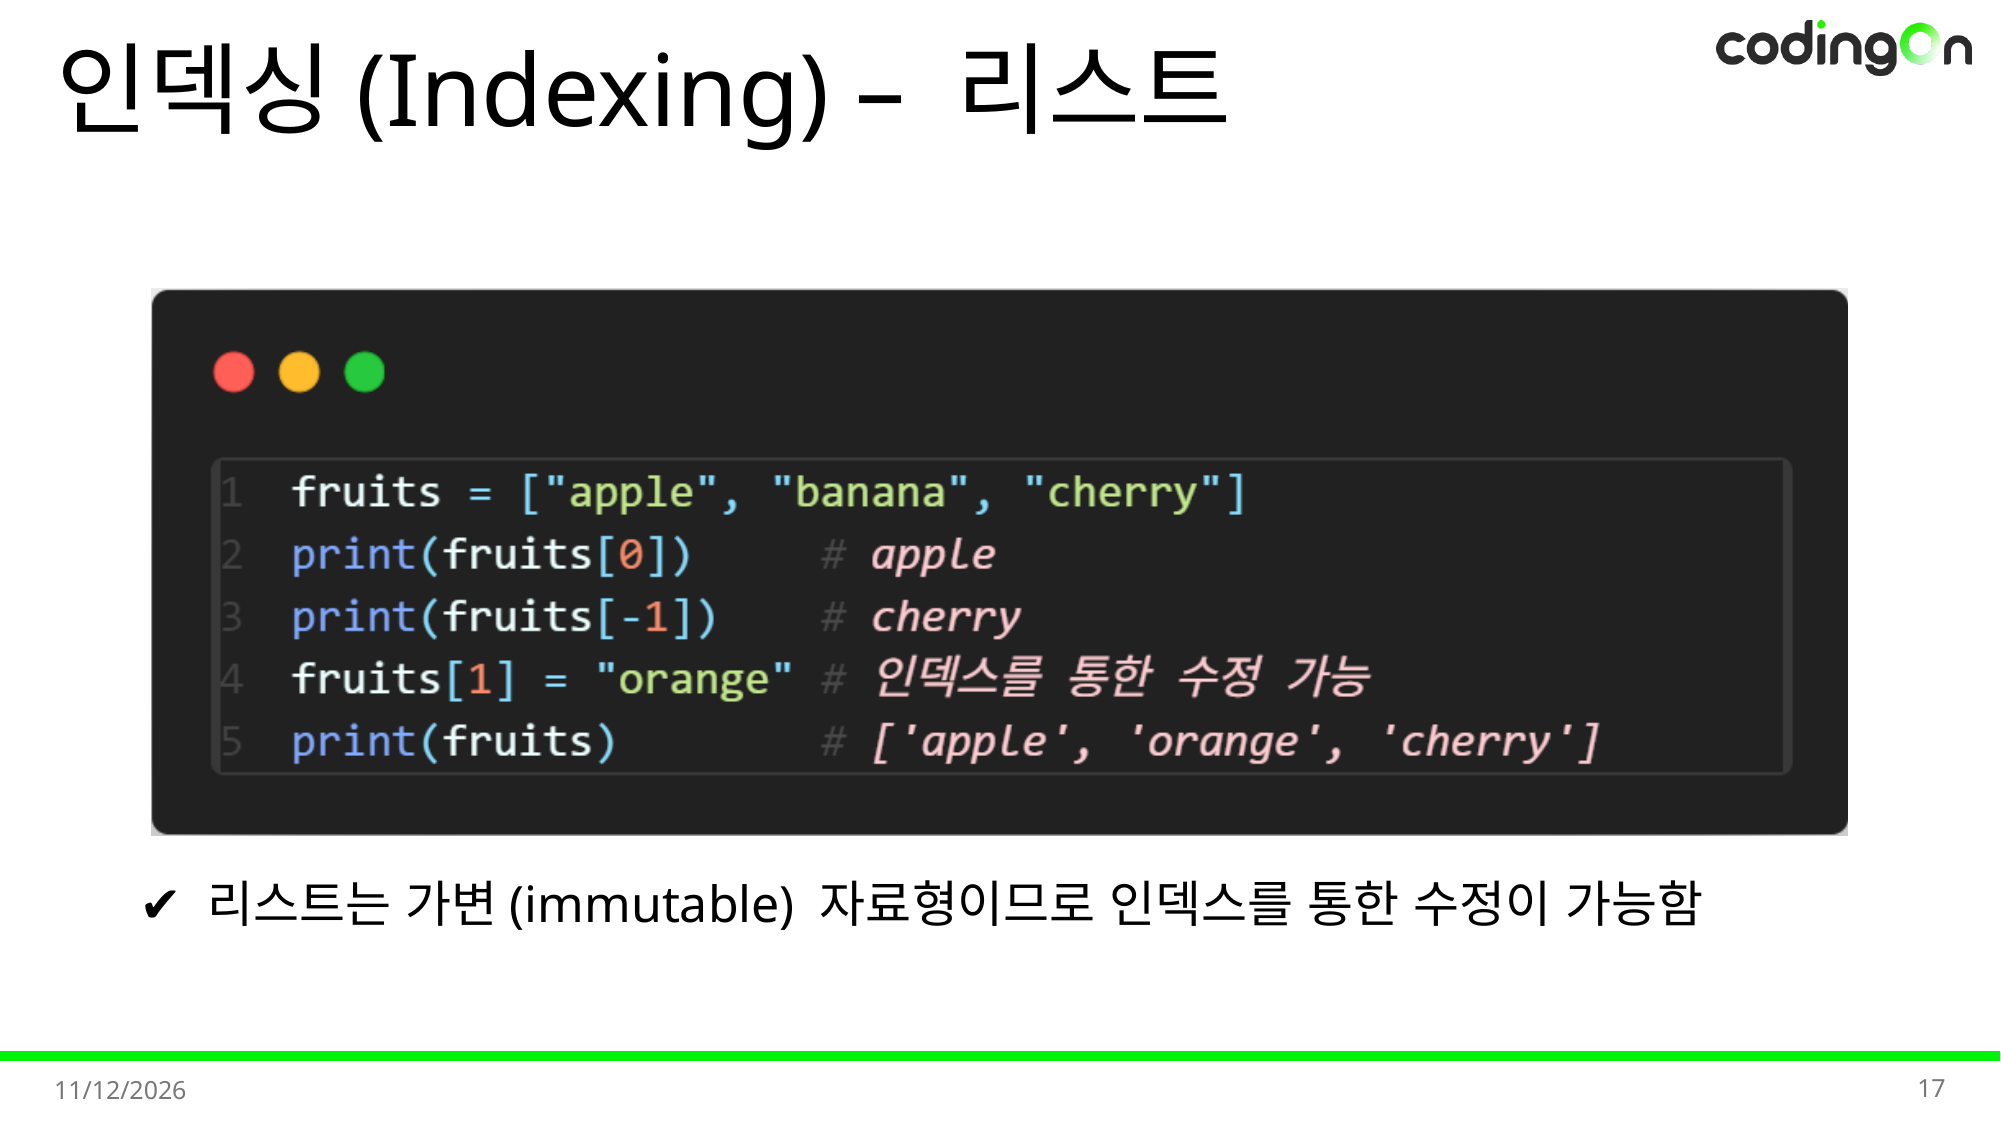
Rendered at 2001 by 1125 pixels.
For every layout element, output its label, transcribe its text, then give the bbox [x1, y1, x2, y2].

title 인덱싱(Indexing) – 리스트 [41, 0, 1767, 188]
picture [150, 288, 1848, 836]
text_box ✔️ 리스트는 가변(immutable) 자료형이므로 인덱스를 통한 수정이 가능함 [124, 835, 1785, 941]
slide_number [39, 1061, 490, 1122]
slide_number 17 [1510, 1059, 1961, 1120]
picture [1767, 20, 1972, 76]
